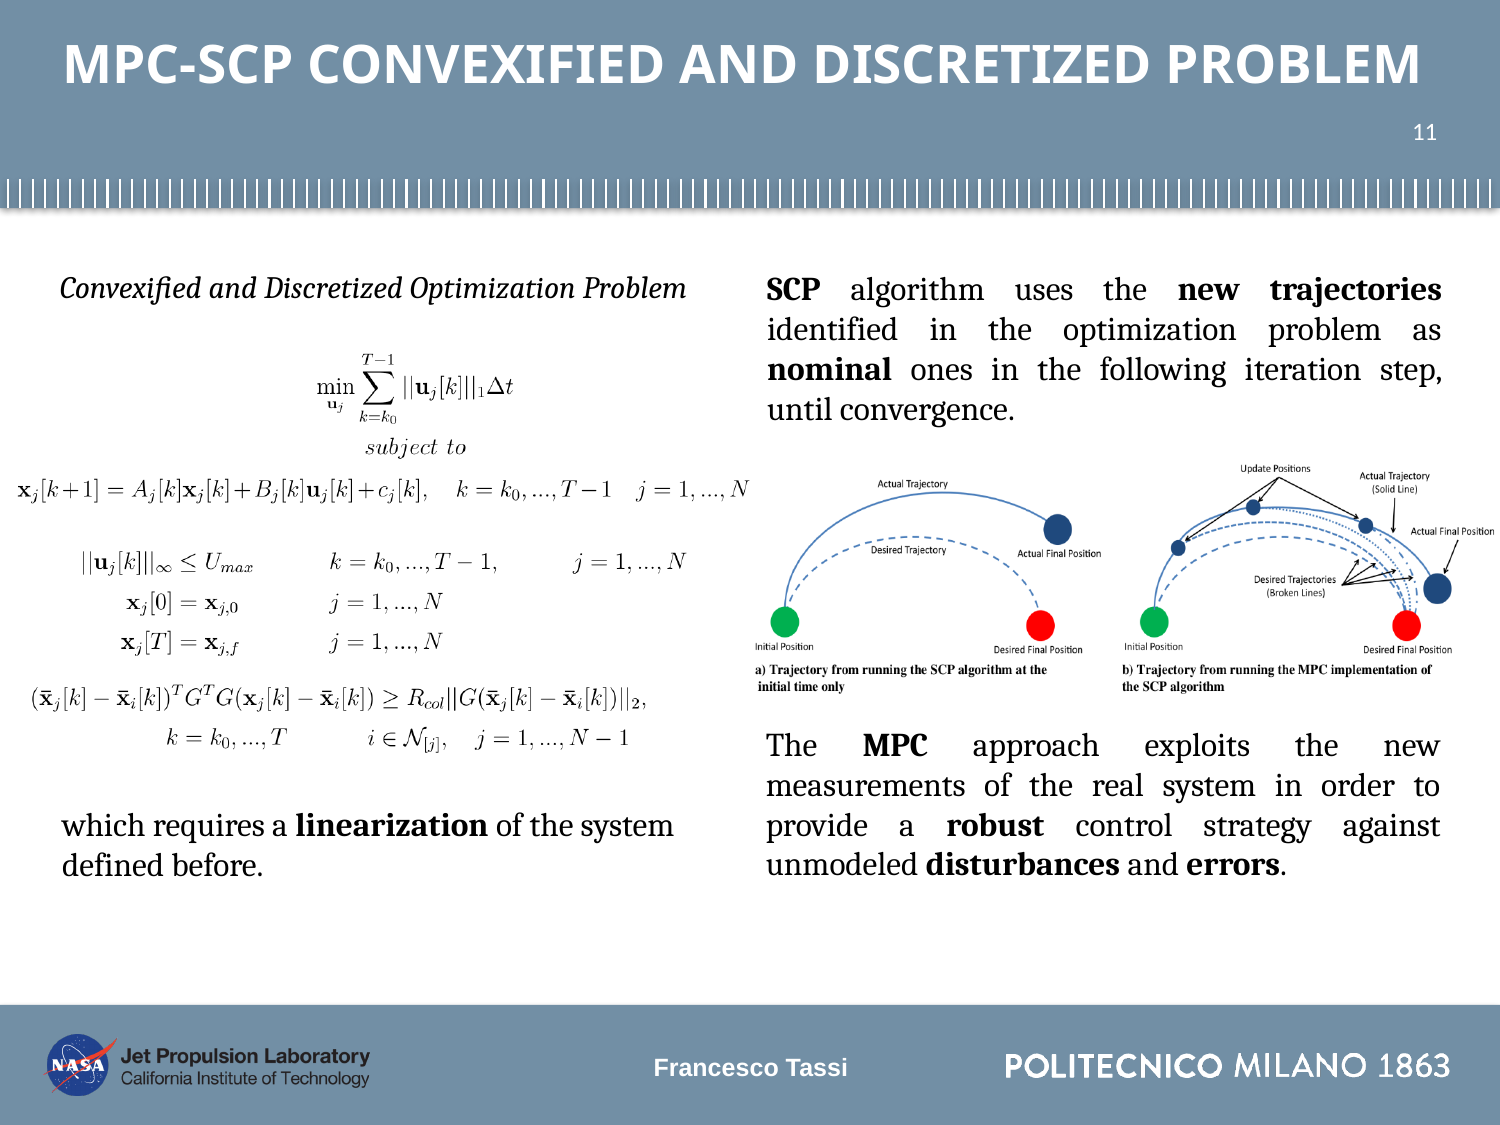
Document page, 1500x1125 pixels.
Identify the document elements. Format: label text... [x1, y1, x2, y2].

text_box The MPC approach exploits the new measurements of the real system in order to provide a robust control strategy against unmodeled disturbances and errors. [751, 715, 1457, 890]
text_box which requires a linearization of the system defined before. [47, 796, 753, 891]
text_box Convexified and Discretized Optimization Problem [44, 260, 750, 313]
title MPC-SCP CONVEXIFIED AND DISCRETIZED PROBLEM [47, 22, 1455, 161]
slide_number 11 [1115, 100, 1453, 161]
text_box SCP algorithm uses the new trajectories identified in the optimization problem as nominal ones in the following iteration step, until convergence. [752, 260, 1458, 435]
picture [0, 335, 1500, 764]
picture [43, 1034, 370, 1096]
picture [999, 1041, 1456, 1089]
